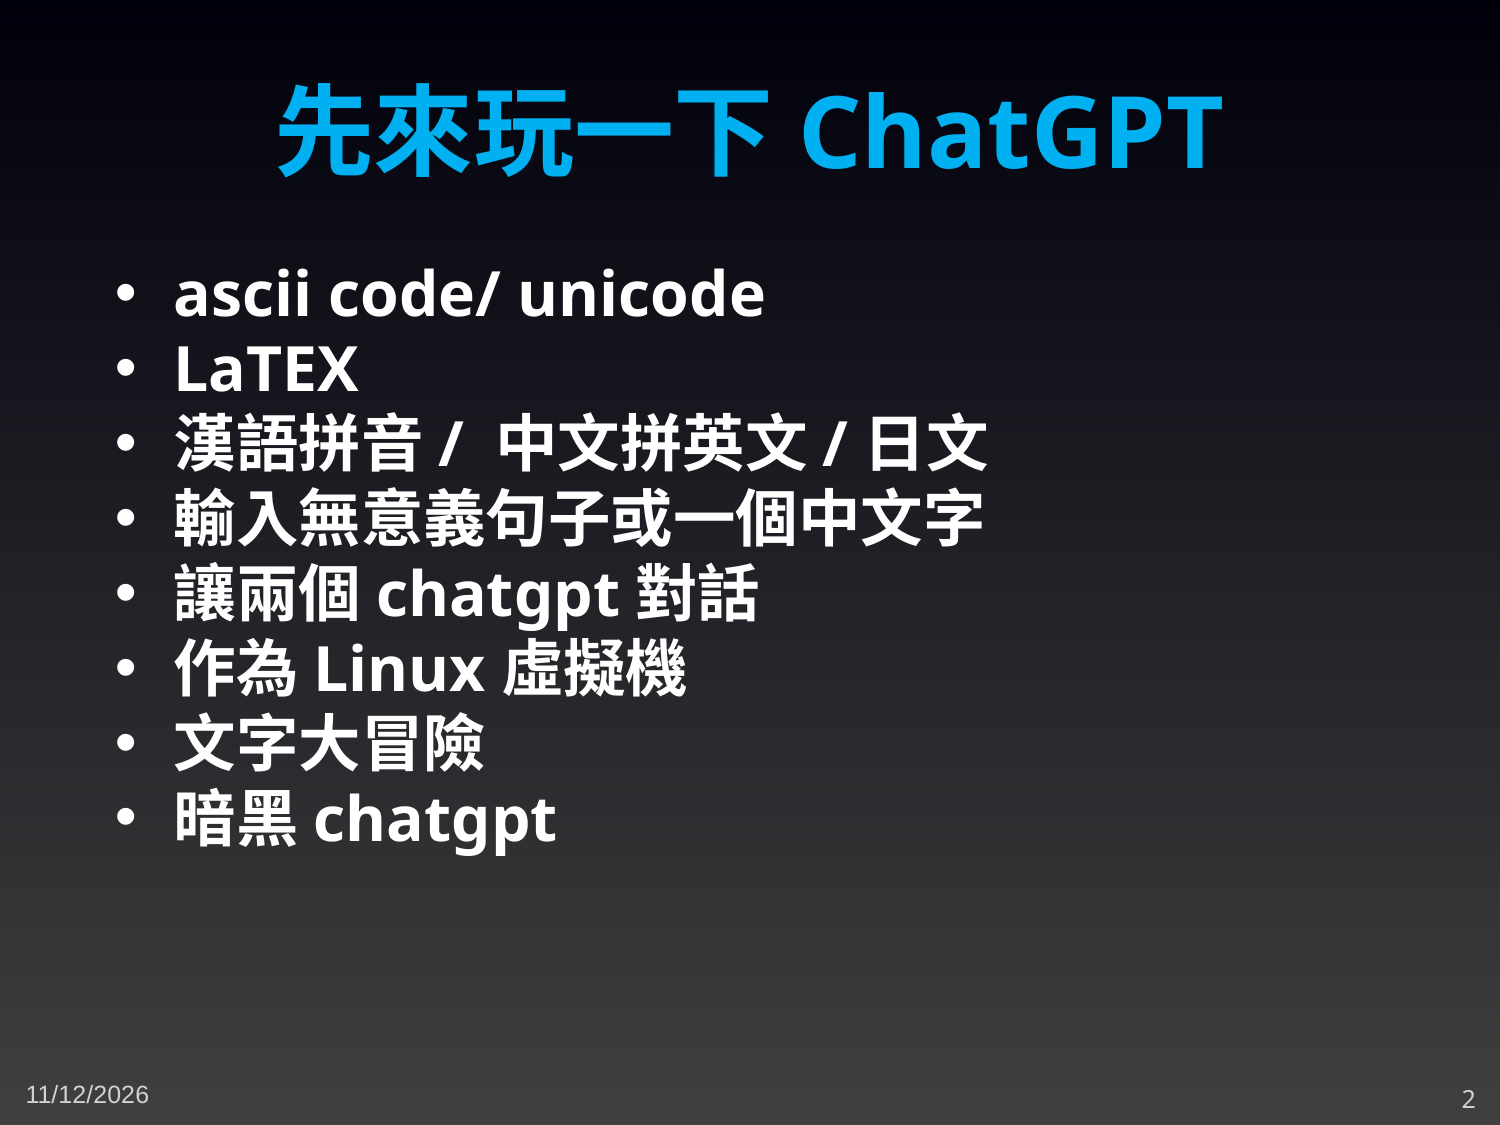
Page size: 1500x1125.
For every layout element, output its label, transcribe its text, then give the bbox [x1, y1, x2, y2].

text_box ascii code/ unicode LaTEX 漢語拼音/ 中文拼英文/日文 輸入無意義句子或一個中文字 讓兩個chatgpt對話 作為Linux虛擬機 文字大冒險 暗黑chatgpt [99, 246, 1400, 862]
text_box 先來玩一下ChatGPT [259, 41, 1388, 204]
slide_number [10, 1075, 411, 1117]
slide_number 2 [1340, 1075, 1491, 1117]
